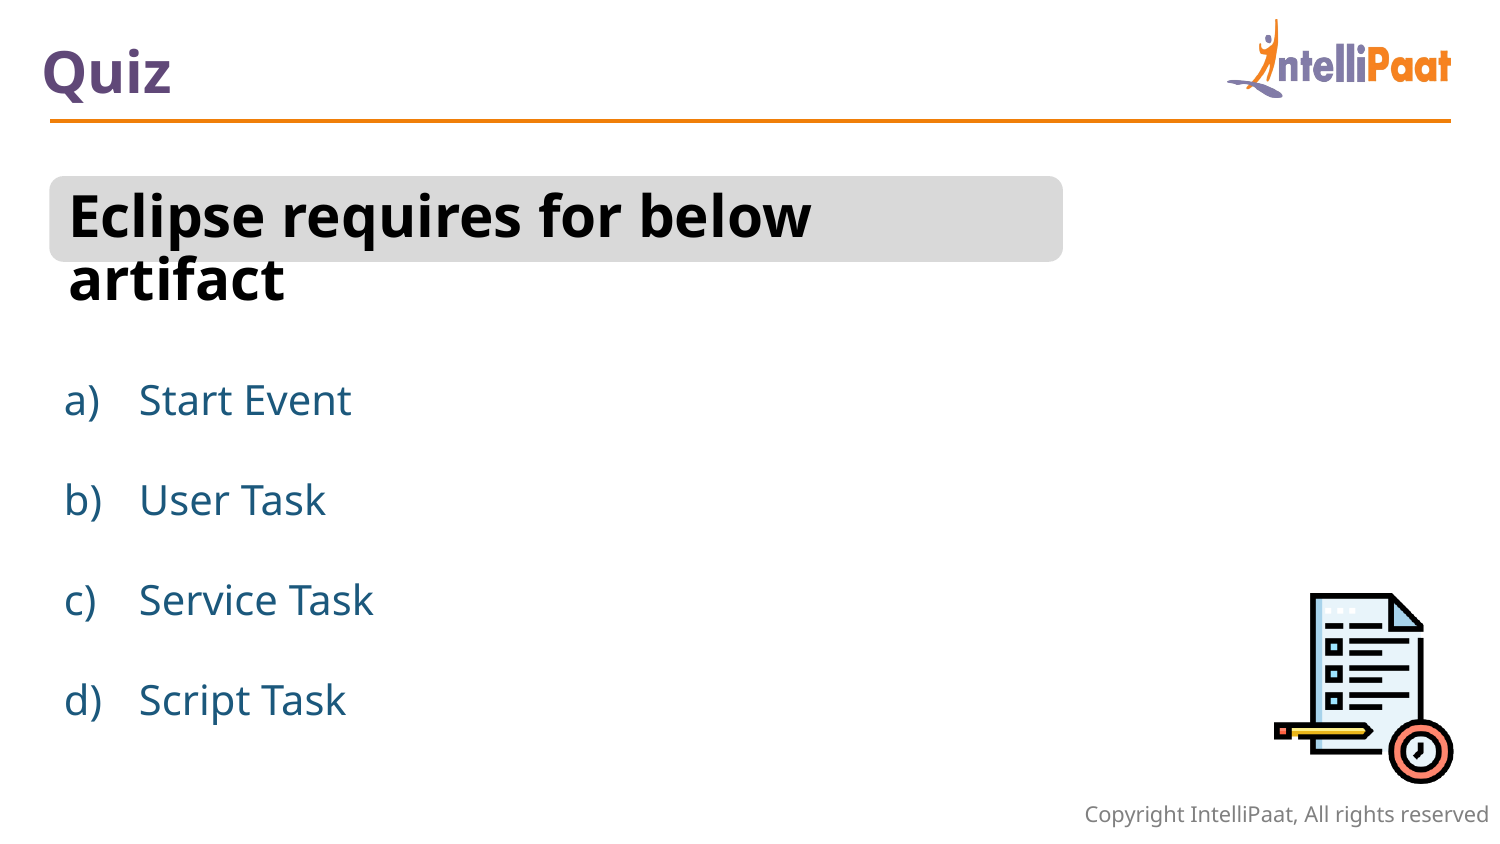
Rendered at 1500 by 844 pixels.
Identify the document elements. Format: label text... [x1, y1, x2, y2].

picture [1227, 19, 1451, 98]
picture [1268, 593, 1459, 784]
text_box Eclipse requires for below artifact [49, 176, 1063, 262]
text_box Start Event User Task Service Task Script Task [49, 316, 800, 732]
text_box Quiz [26, 27, 187, 113]
